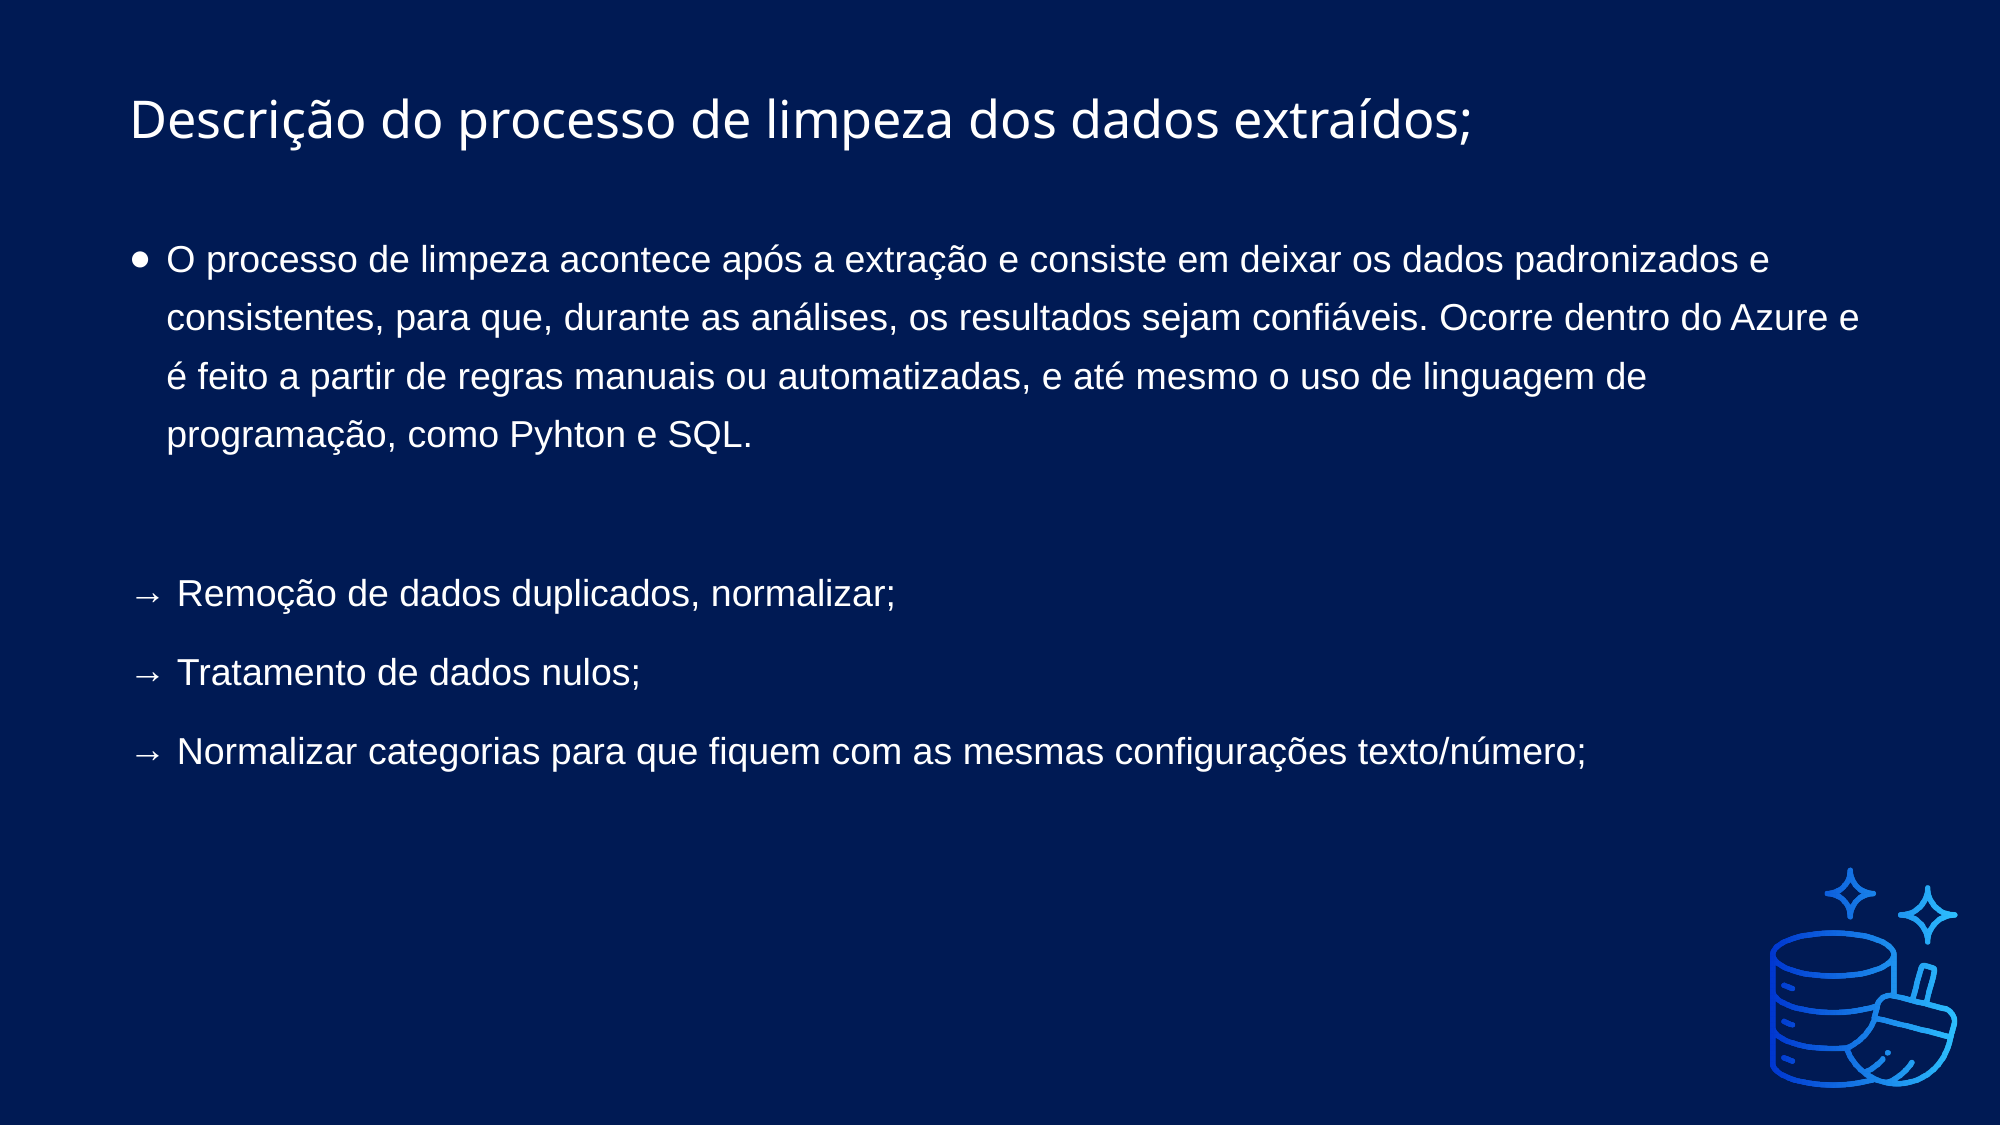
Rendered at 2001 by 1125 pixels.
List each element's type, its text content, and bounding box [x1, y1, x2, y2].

list O processo de limpeza acontece após a extração e consiste em deixar os dados padronizados e consistentes, para que, durante as análises, os resultados sejam confiáveis. Ocorre dentro do Azure e é feito a partir de regras manuais ou automatizadas, e até mesmo o uso de linguagem de programação, como Pyhton e SQL. Remoção de dados duplicados, normalizar; Tratamento de dados nulos; Normalizar categorias para que fiquem com as mesmas configurações texto/número; [114, 213, 1886, 1013]
title Descrição do processo de limpeza dos dados extraídos; [114, 59, 1886, 178]
picture [1746, 860, 1981, 1095]
